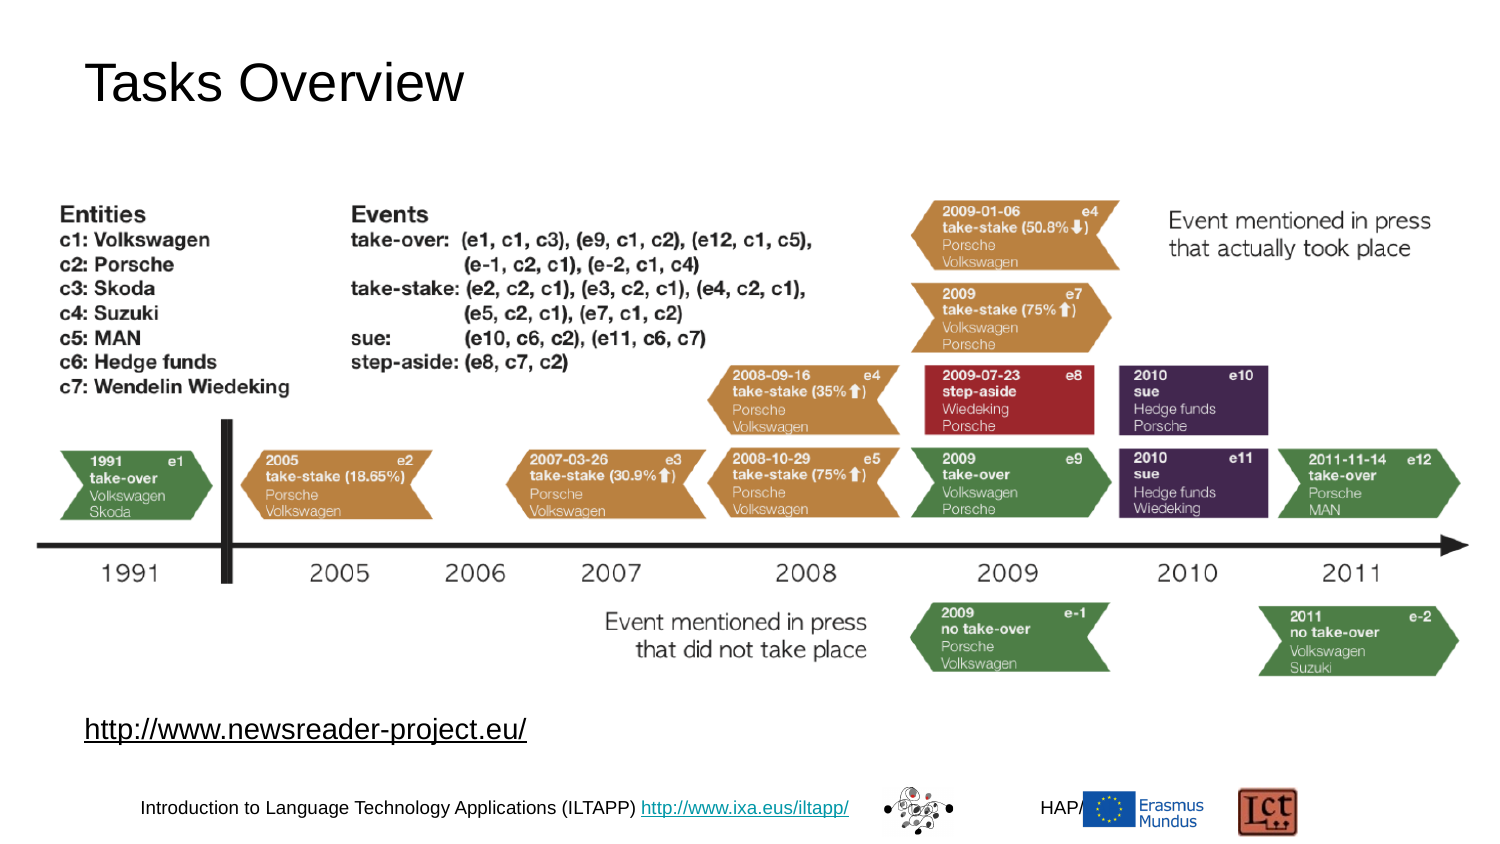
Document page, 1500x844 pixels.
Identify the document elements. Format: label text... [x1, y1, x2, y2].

picture [1238, 787, 1298, 837]
picture [1078, 786, 1215, 840]
text_box Tasks Overview [69, 32, 1158, 137]
picture [24, 187, 1476, 696]
text_box http://www.newsreader-project.eu/ [69, 705, 676, 767]
picture [882, 787, 954, 837]
